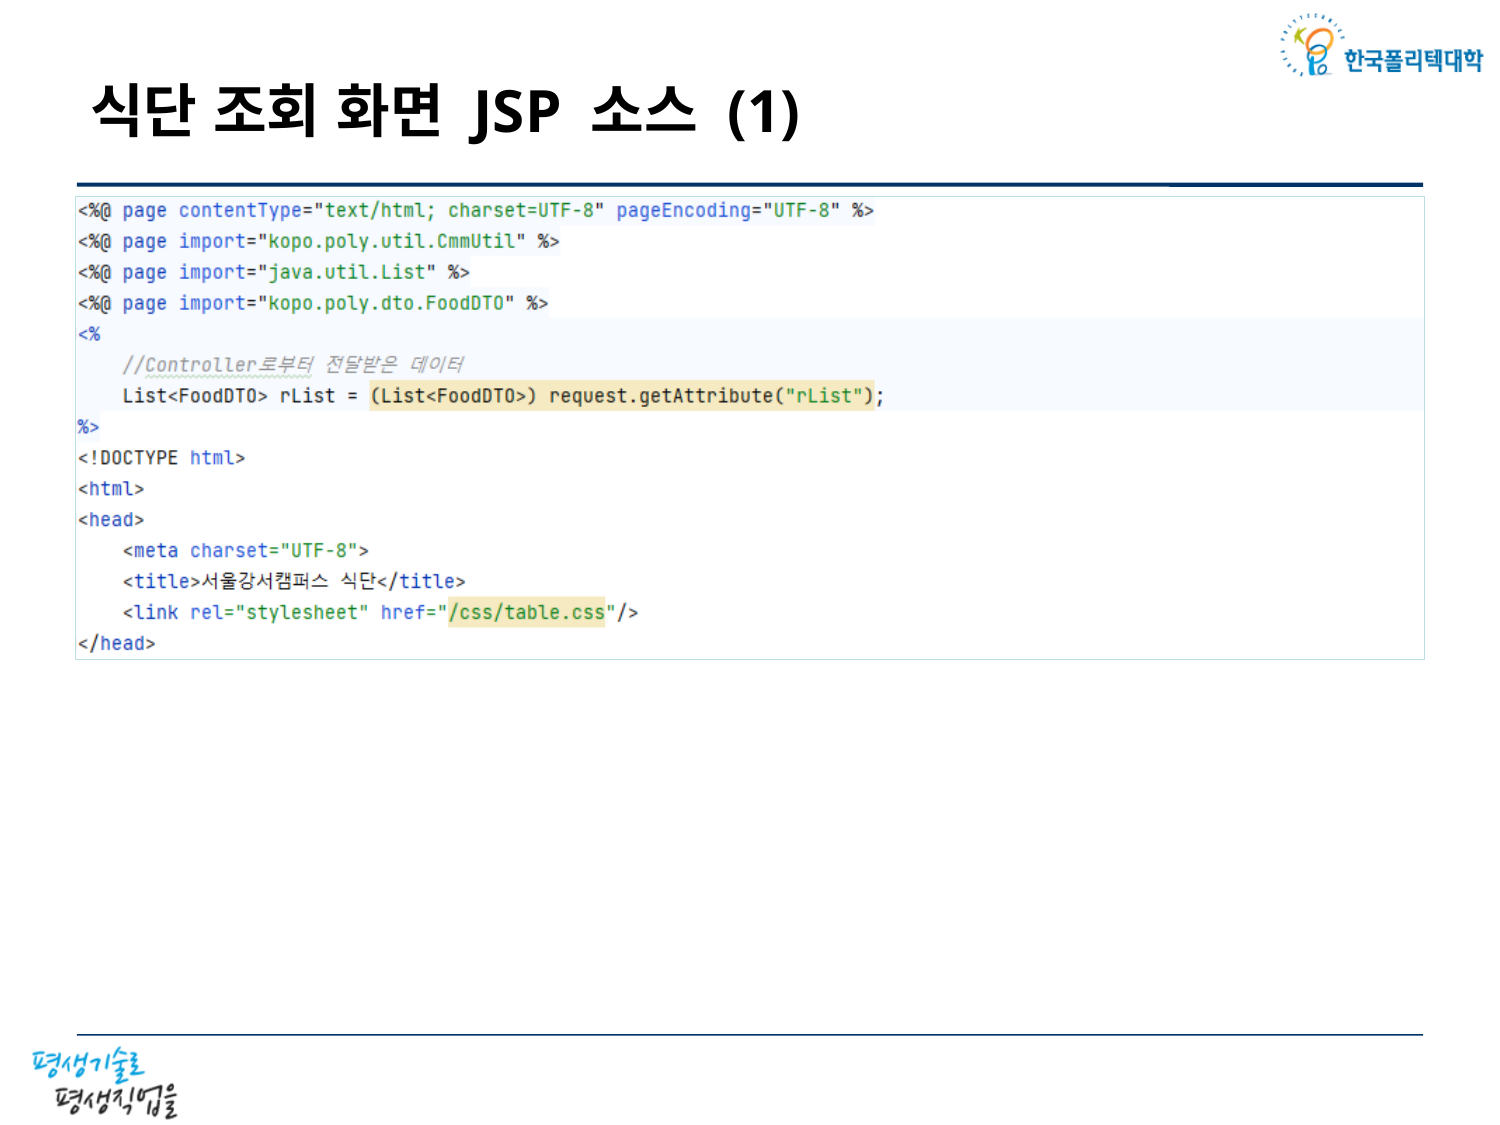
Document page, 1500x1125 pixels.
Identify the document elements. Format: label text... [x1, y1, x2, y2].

picture [1275, 6, 1489, 84]
picture [74, 195, 1426, 660]
picture [17, 1039, 226, 1122]
title 식단 조회 화면 JSP 소스 (1) [74, 44, 1426, 173]
